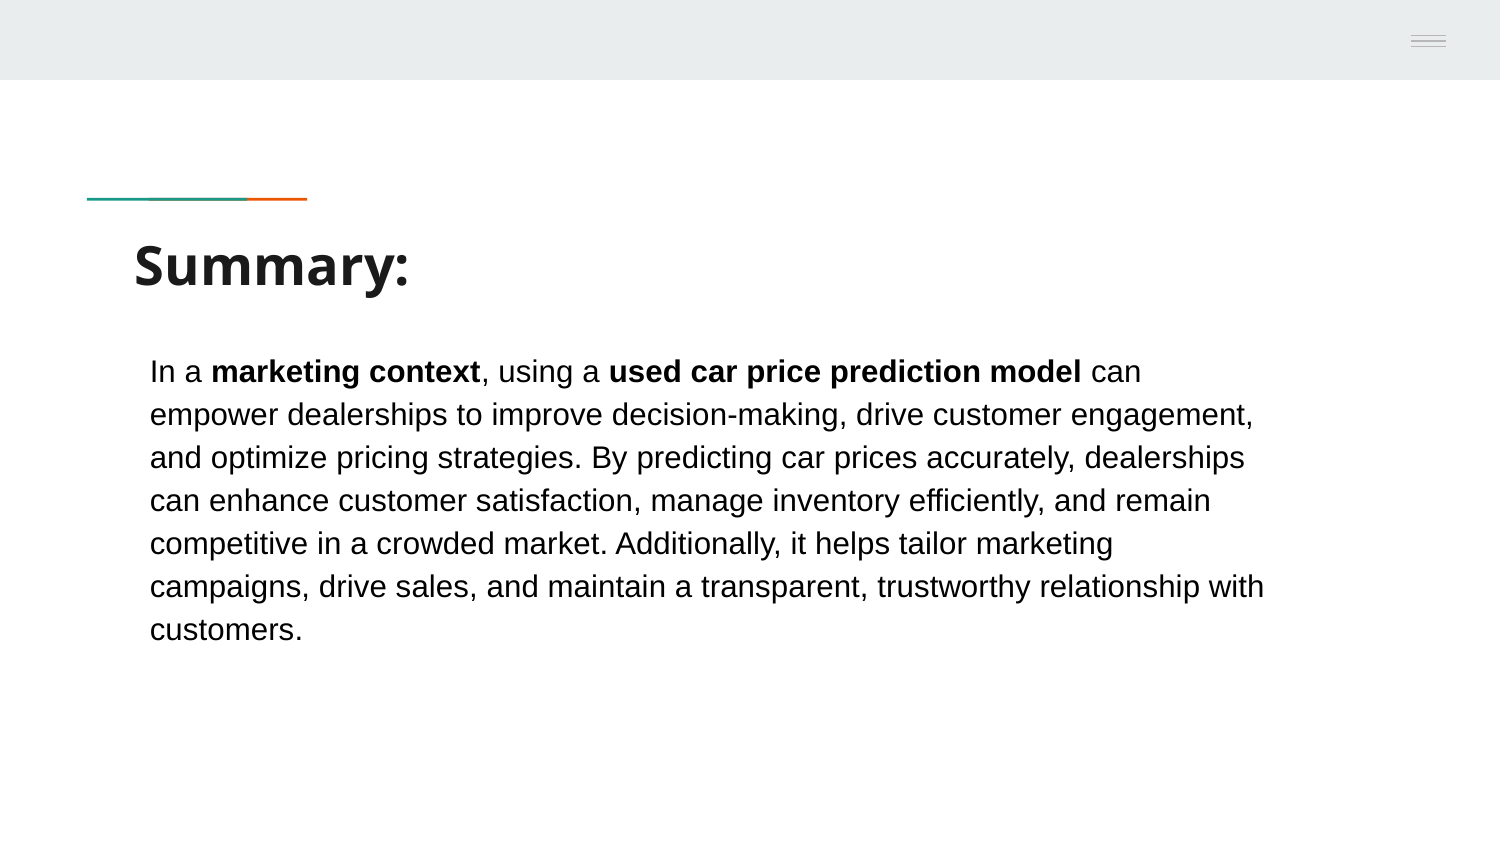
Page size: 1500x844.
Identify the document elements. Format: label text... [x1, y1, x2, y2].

title Summary: [119, 216, 662, 443]
list In a marketing context, using a used car price prediction model can empower dealerships to improve decision-making, drive customer engagement, and optimize pricing strategies. By predicting car prices accurately, dealerships can enhance customer satisfaction, manage inventory efficiently, and remain competitive in a crowded market. Additionally, it helps tailor marketing campaigns, drive sales, and maintain a transparent, trustworthy relationship with customers. [134, 330, 1287, 689]
